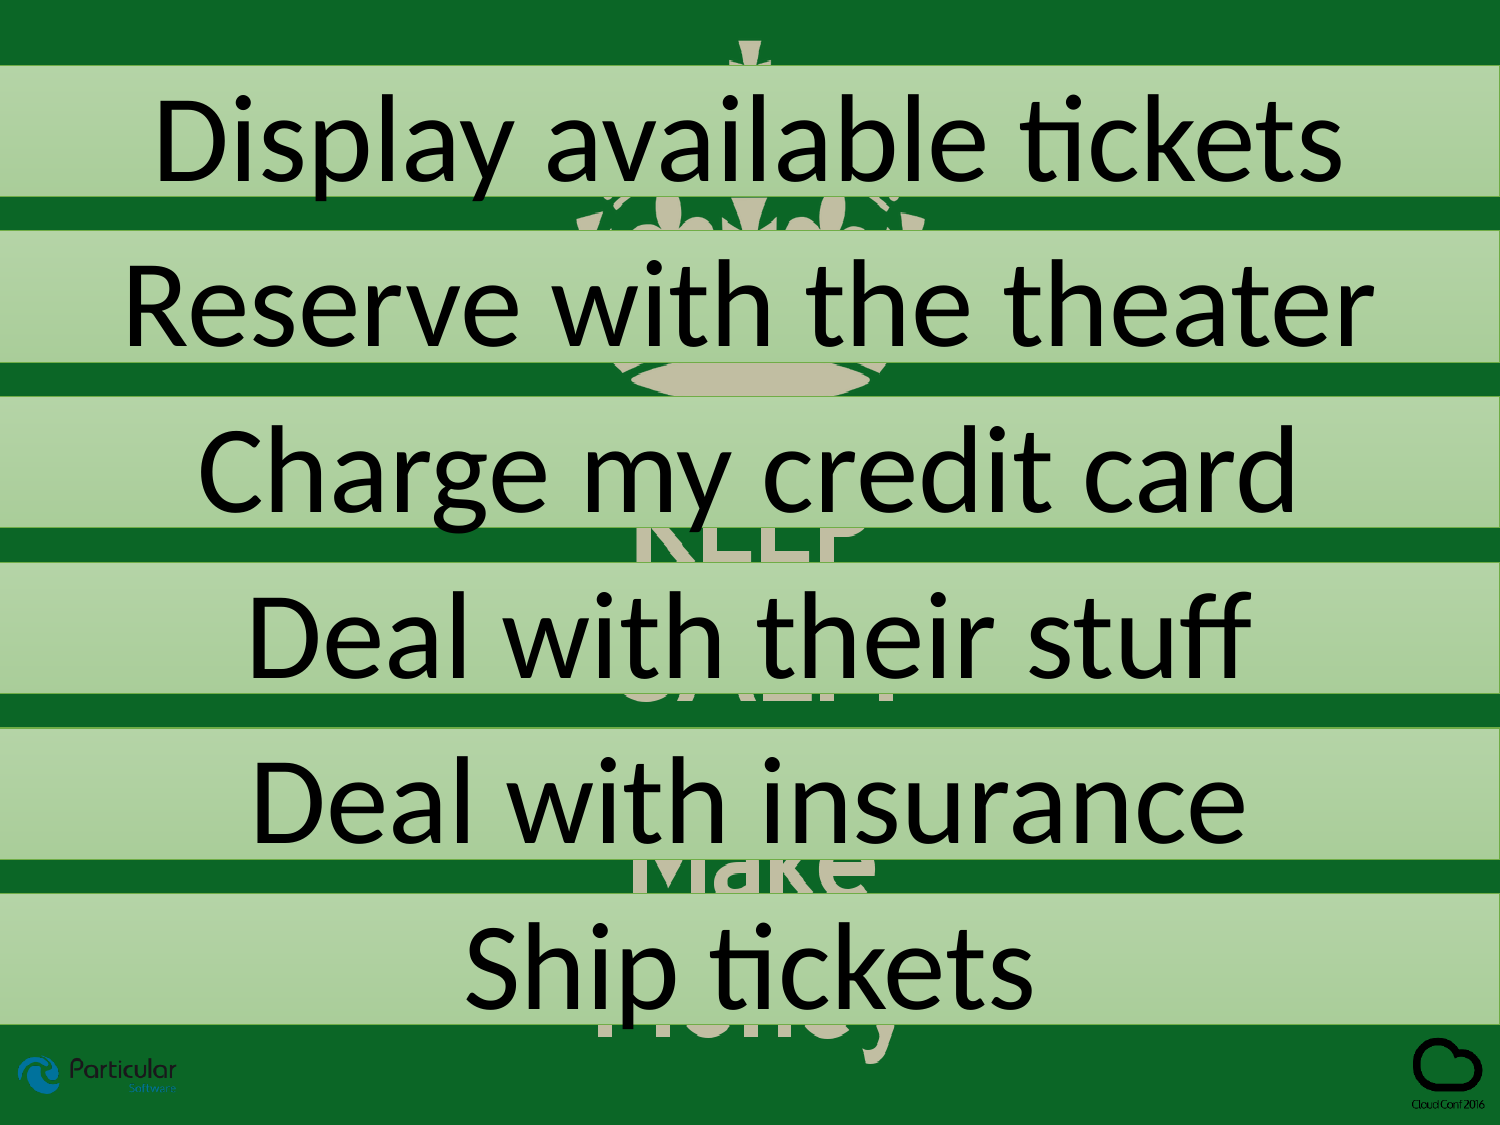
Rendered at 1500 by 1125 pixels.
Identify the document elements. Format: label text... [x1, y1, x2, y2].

picture [0, 1025, 1500, 1125]
text_box Ship tickets [0, 893, 1500, 1025]
text_box Display available tickets [0, 65, 1500, 197]
text_box Deal with insurance [0, 727, 1500, 860]
text_box Reserve with the theater [0, 230, 1500, 363]
text_box Deal with their stuff [0, 562, 1500, 694]
picture [0, 694, 1500, 727]
text_box Charge my credit card [0, 396, 1500, 528]
picture [0, 197, 1500, 230]
picture [0, 363, 1500, 396]
picture [0, 528, 1500, 562]
picture [0, 0, 1500, 65]
picture [0, 860, 1500, 893]
